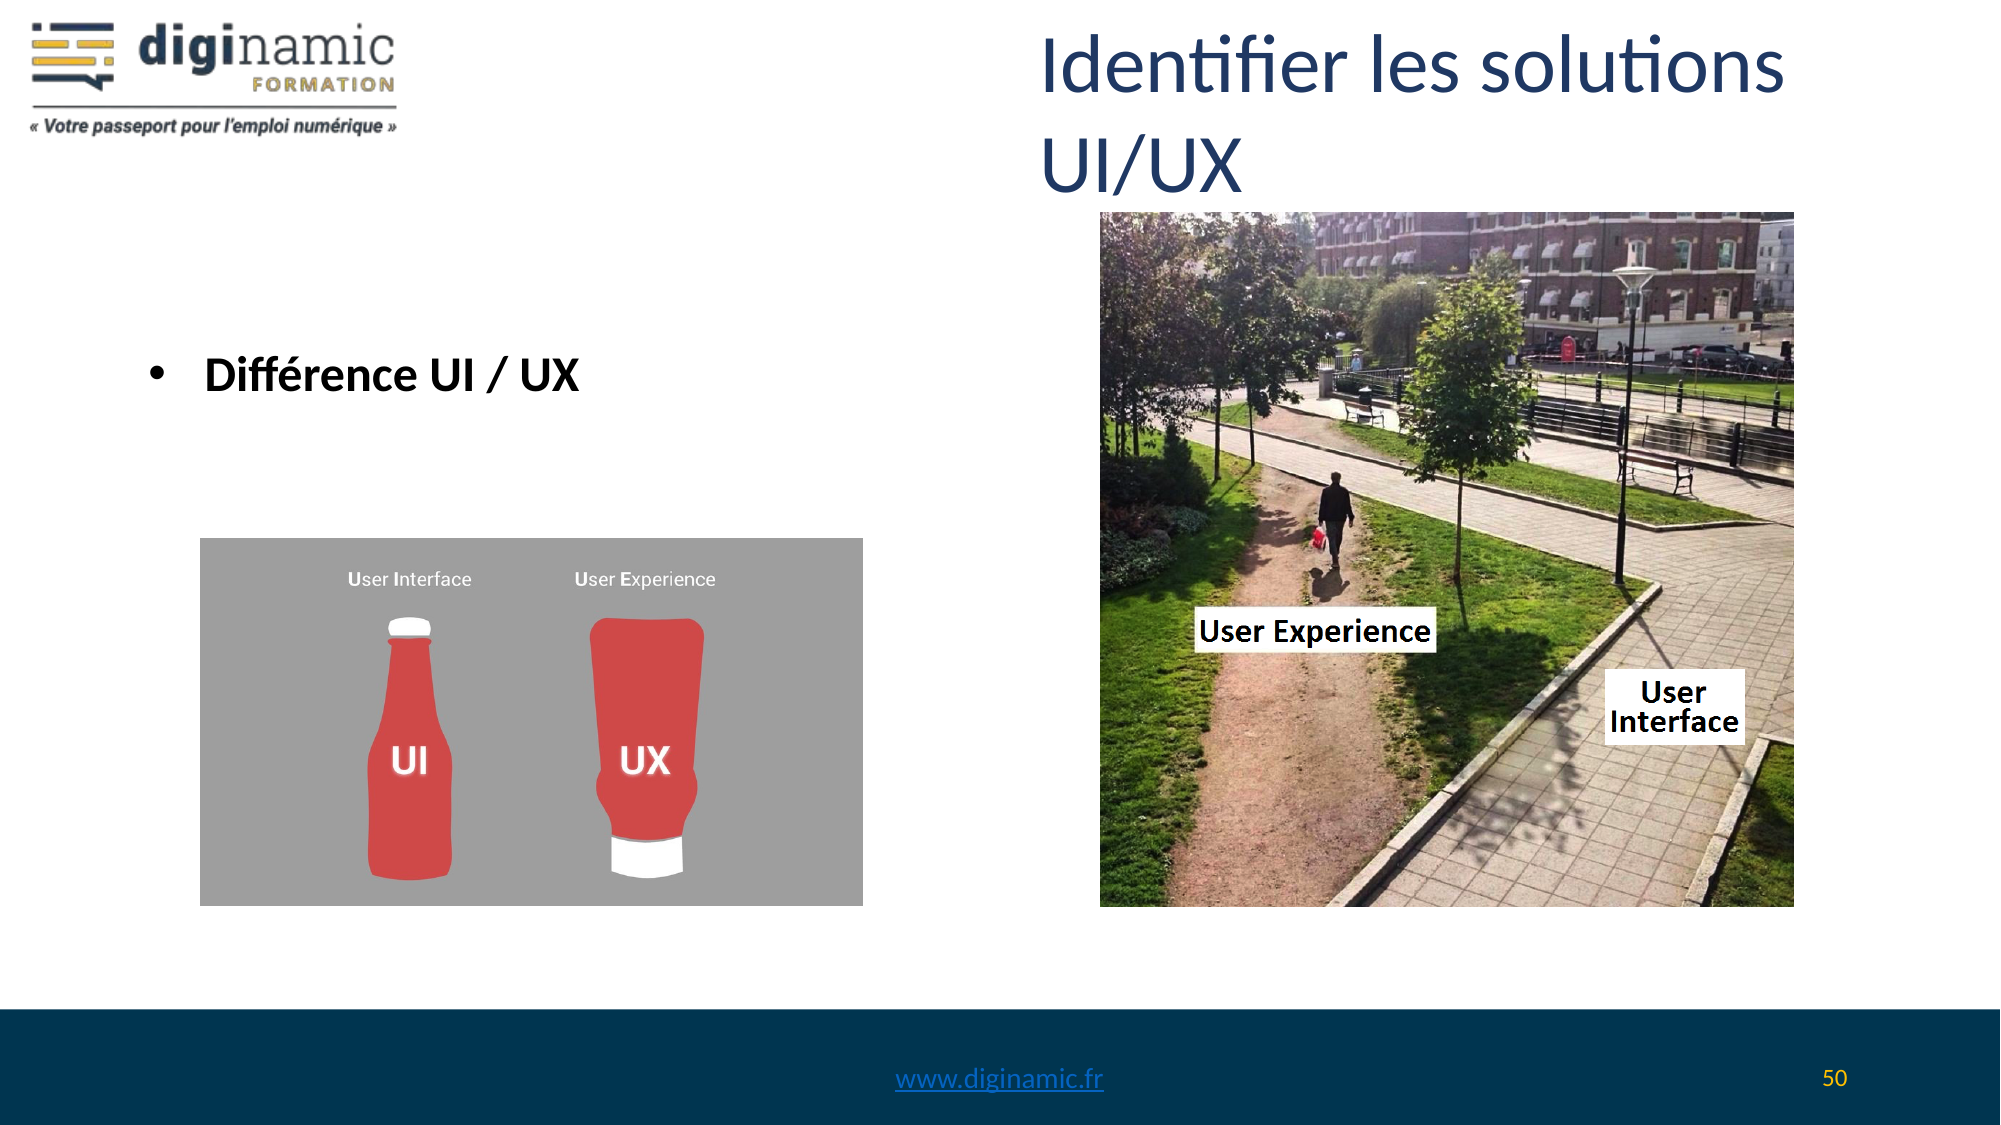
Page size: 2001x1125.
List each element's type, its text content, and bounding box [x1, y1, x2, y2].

picture [199, 538, 863, 907]
slide_number ‹#› [1817, 1060, 1852, 1125]
text_box Différence UI / UX [148, 324, 1094, 402]
picture [1099, 212, 1794, 907]
picture [15, 20, 414, 138]
footer www.diginamic.fr [893, 1058, 1107, 1125]
title Identifier les solutions UI/UX [1037, 7, 1947, 210]
